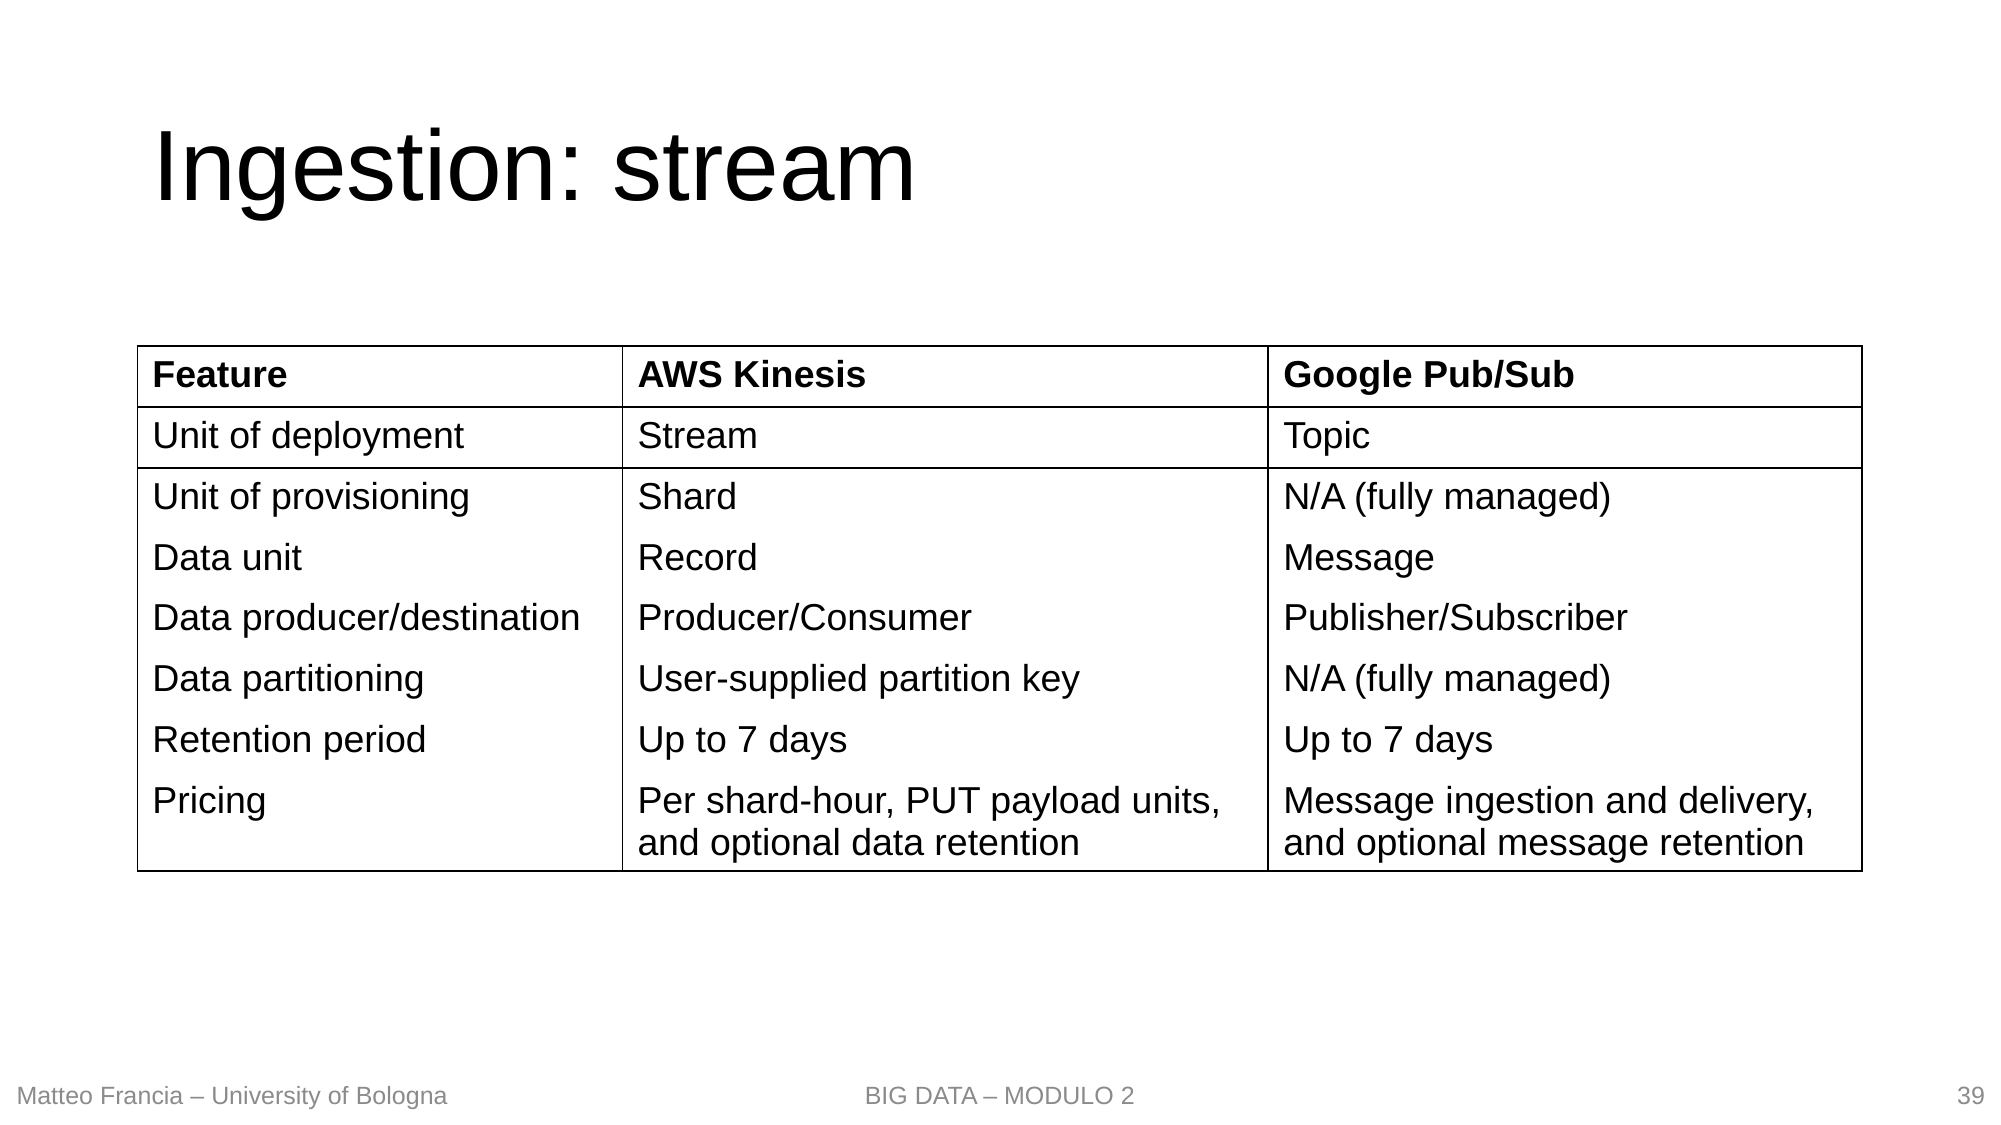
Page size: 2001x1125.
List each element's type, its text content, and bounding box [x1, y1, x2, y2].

table_cell Data unit [138, 529, 622, 589]
table_cell User-supplied partition key [623, 650, 1267, 711]
table_cell Message [1269, 529, 1861, 589]
table_cell Data producer/destination [138, 589, 622, 650]
table_cell Up to 7 days [1269, 711, 1861, 772]
footer Matteo Francia – University of Bologna [0, 1065, 466, 1125]
slide_number 39 [1550, 1065, 2000, 1125]
table_cell Publisher/Subscriber [1269, 589, 1861, 650]
table_cell Message ingestion and delivery, and optional message retention [1269, 772, 1861, 870]
table_cell Retention period [138, 711, 622, 772]
table_cell N/A (fully managed) [1269, 650, 1861, 711]
table_cell Shard [623, 469, 1267, 529]
table_cell Unit of provisioning [138, 469, 622, 529]
table_header Google Pub/Sub [1269, 347, 1861, 406]
table_header AWS Kinesis [623, 347, 1267, 406]
table_cell Unit of deployment [138, 408, 622, 467]
table_cell Record [623, 529, 1267, 589]
table_cell Per shard-hour, PUT payload units, and optional data retention [623, 772, 1267, 870]
table_header Feature [138, 347, 622, 406]
table_cell Producer/Consumer [623, 589, 1267, 650]
title Ingestion: stream [137, 59, 1863, 278]
table_cell Stream [623, 408, 1267, 467]
table_cell Data partitioning [138, 650, 622, 711]
table_cell Pricing [138, 772, 622, 870]
table_cell N/A (fully managed) [1269, 469, 1861, 529]
table_cell Topic [1269, 408, 1861, 467]
table_cell Up to 7 days [623, 711, 1267, 772]
